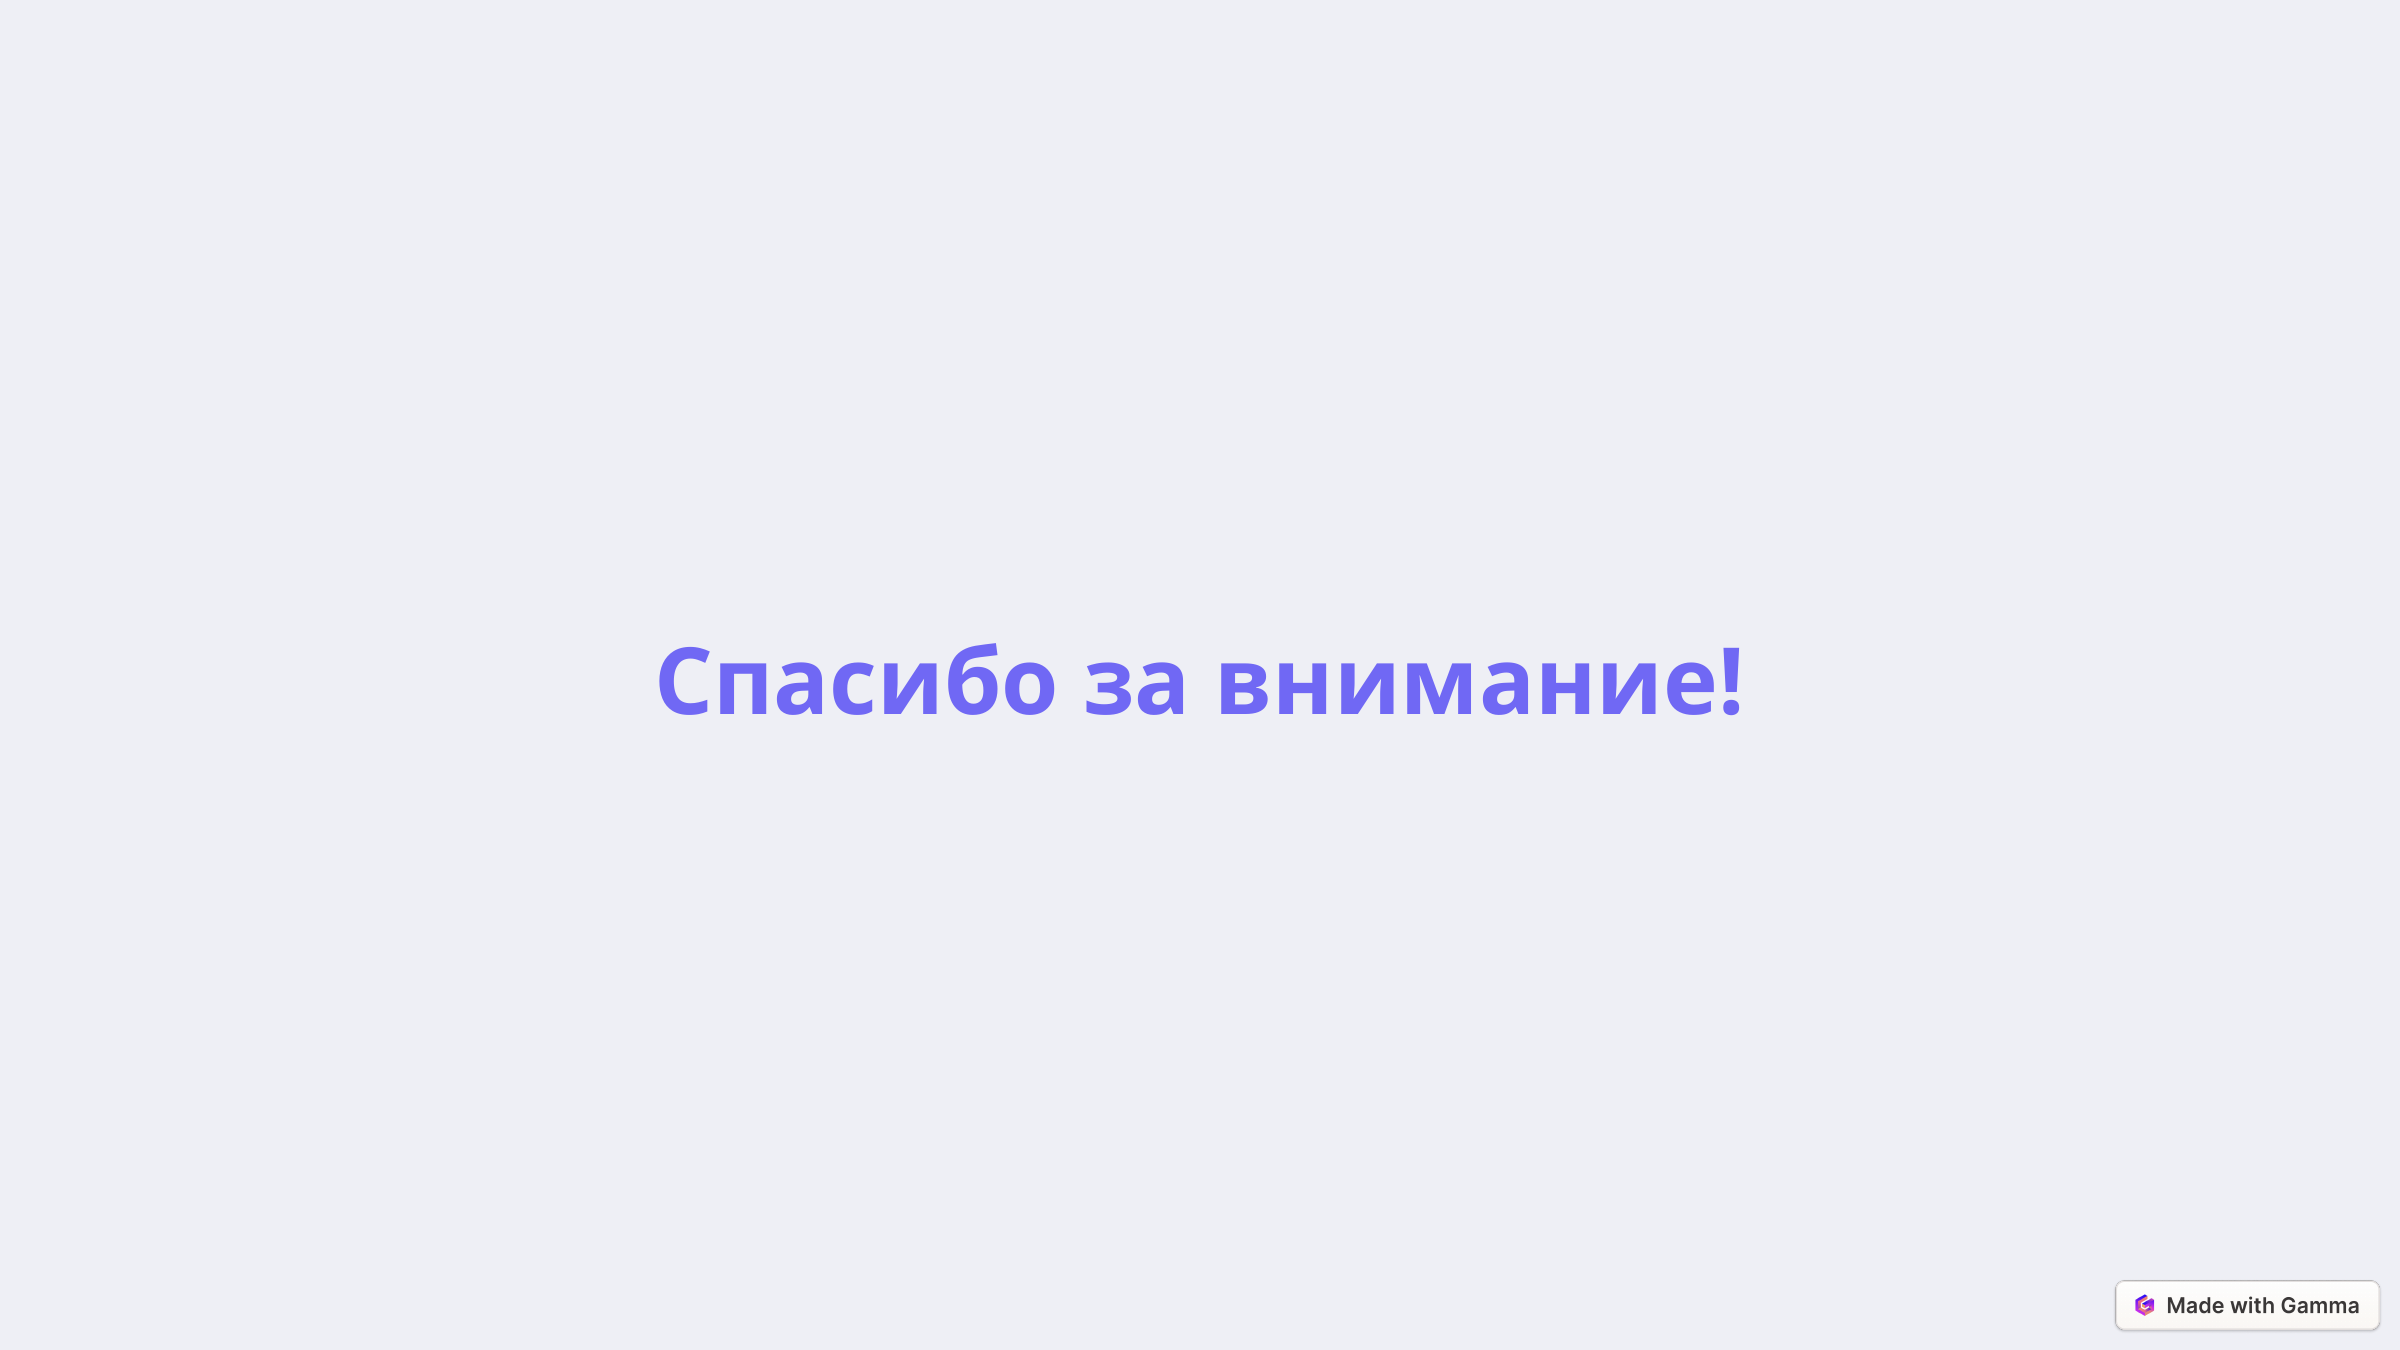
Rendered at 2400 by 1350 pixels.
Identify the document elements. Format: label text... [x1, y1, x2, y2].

picture [2106, 1271, 2389, 1339]
text_box Спасибо за внимание! [652, 616, 1748, 734]
